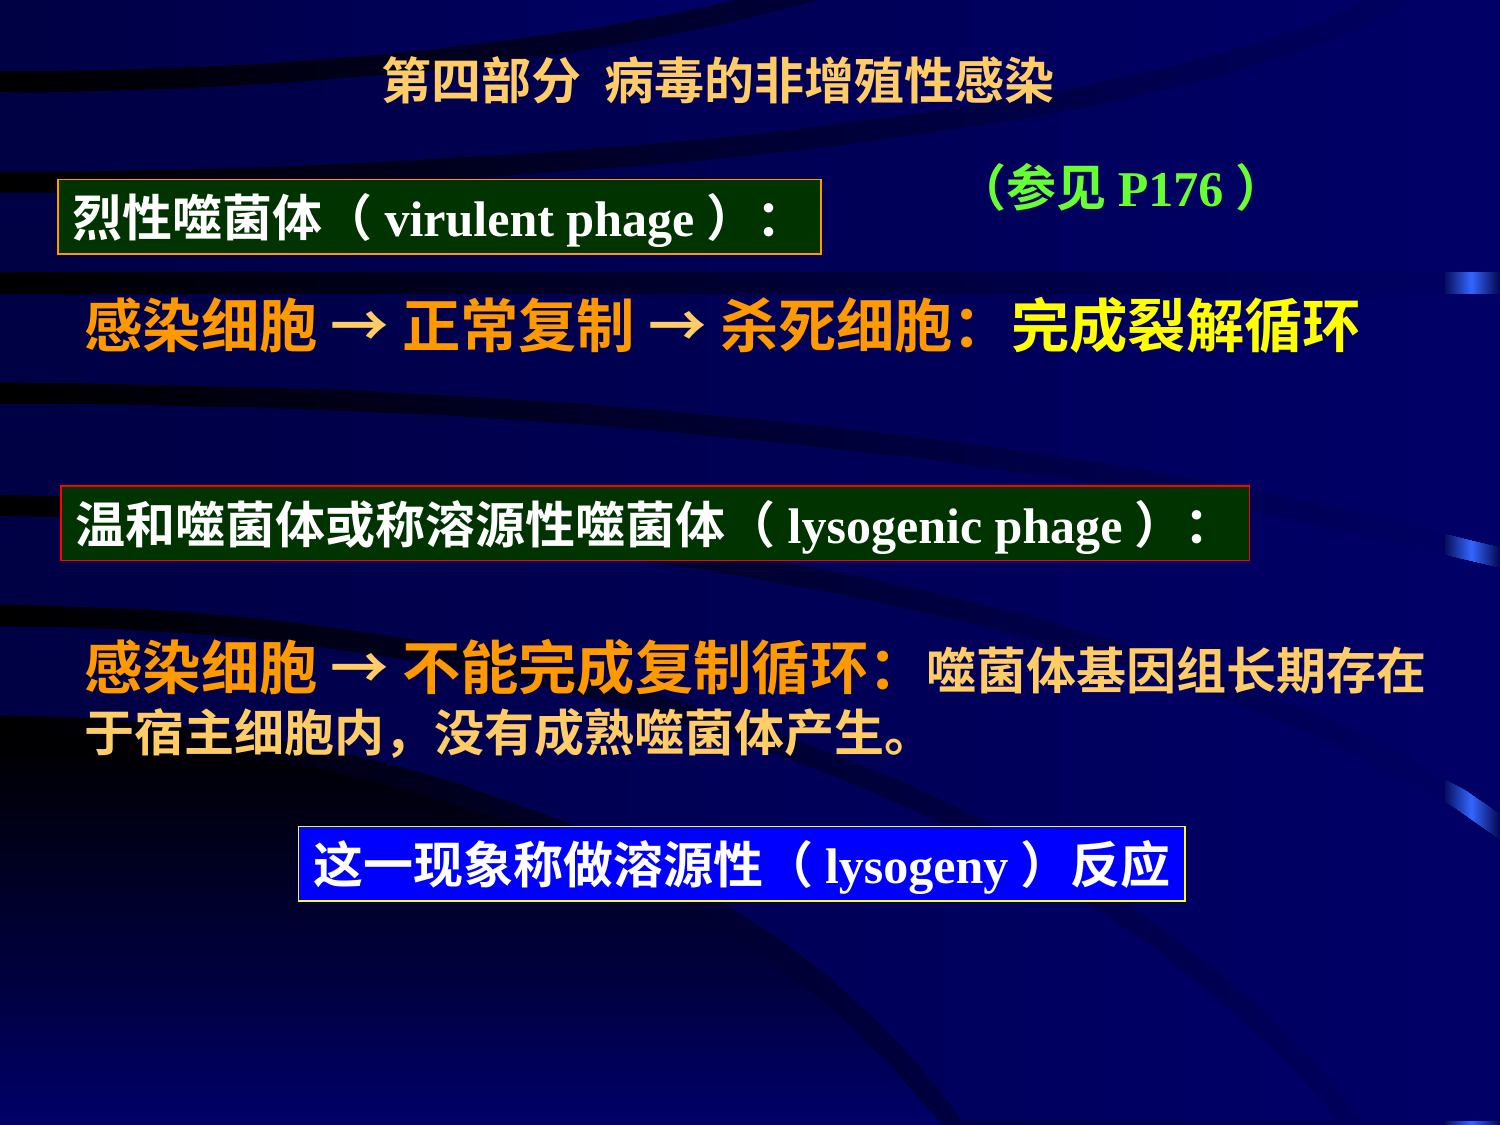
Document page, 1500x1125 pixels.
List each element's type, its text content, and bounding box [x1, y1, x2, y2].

text_box 感染细胞 → 正常复制 → 杀死细胞：完成裂解循环 [69, 282, 1500, 437]
text_box 感染细胞 → 不能完成复制循环：噬菌体基因组长期存在于宿主细胞内，没有成熟噬菌体产生。 [69, 623, 1483, 769]
text_box 这一现象称做溶源性（lysogeny）反应 [298, 826, 1186, 902]
text_box （参见P176） [941, 148, 1301, 224]
text_box 第四部分 病毒的非增殖性感染 [366, 42, 1069, 118]
text_box 温和噬菌体或称溶源性噬菌体（lysogenic phage）： [60, 485, 1250, 561]
text_box 烈性噬菌体（virulent phage）： [57, 179, 822, 255]
